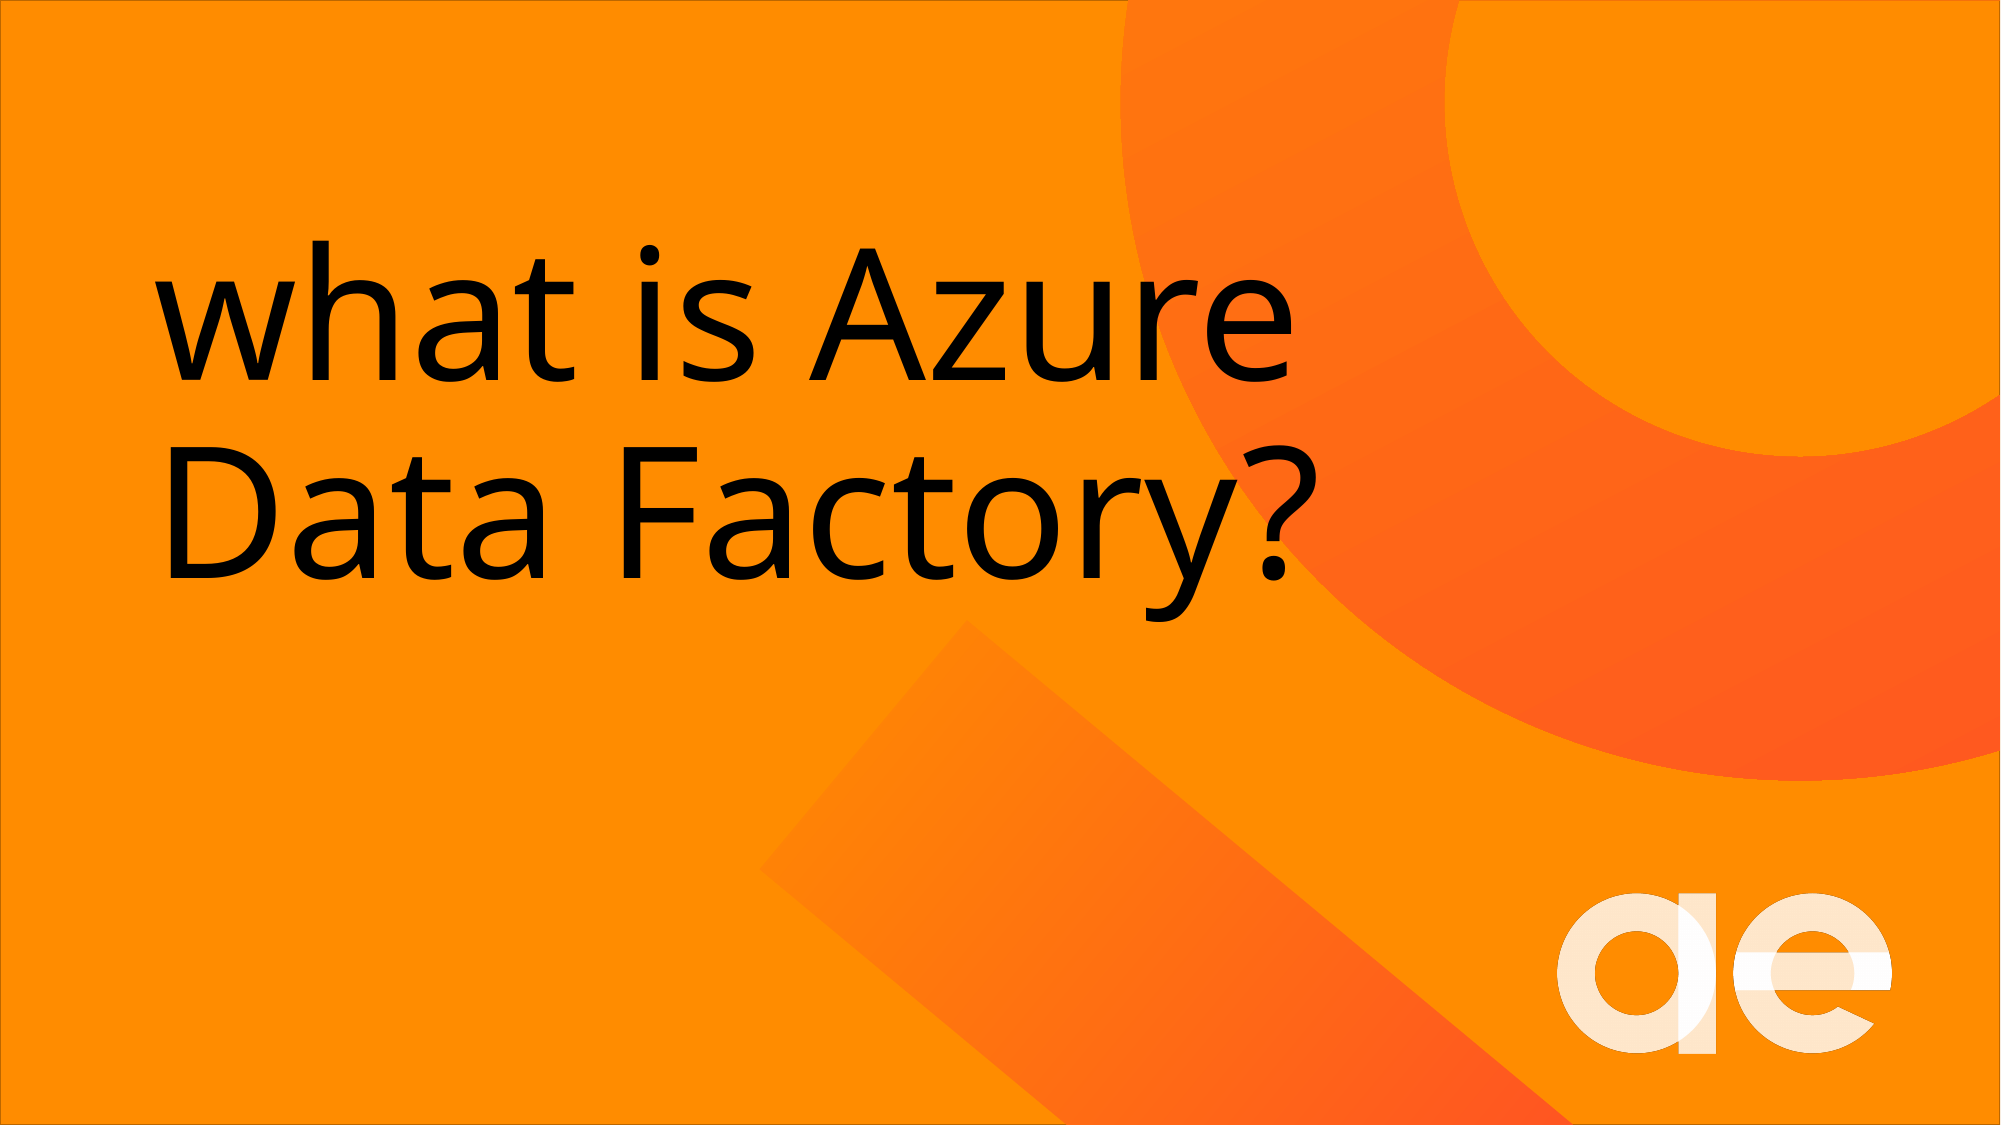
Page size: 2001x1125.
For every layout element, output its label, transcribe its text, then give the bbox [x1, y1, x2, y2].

title what is Azure Data Factory? [138, 131, 1479, 626]
picture [1557, 893, 1892, 1054]
